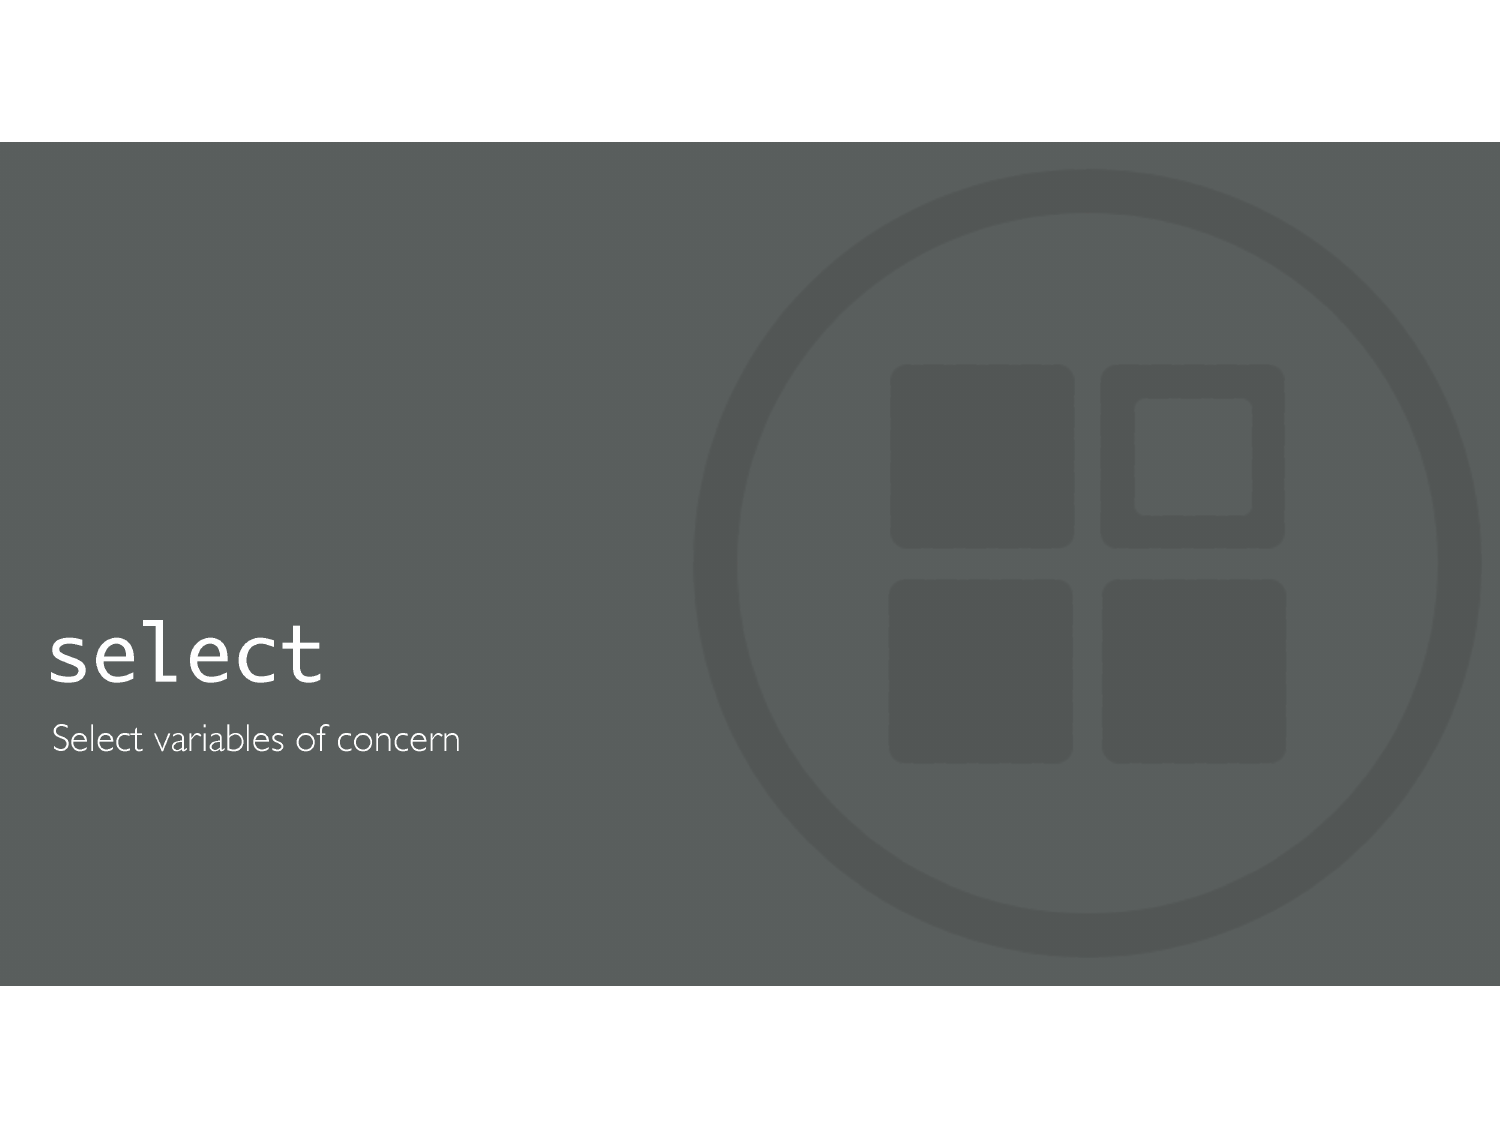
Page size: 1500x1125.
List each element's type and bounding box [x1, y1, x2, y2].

picture [0, 141, 1500, 987]
